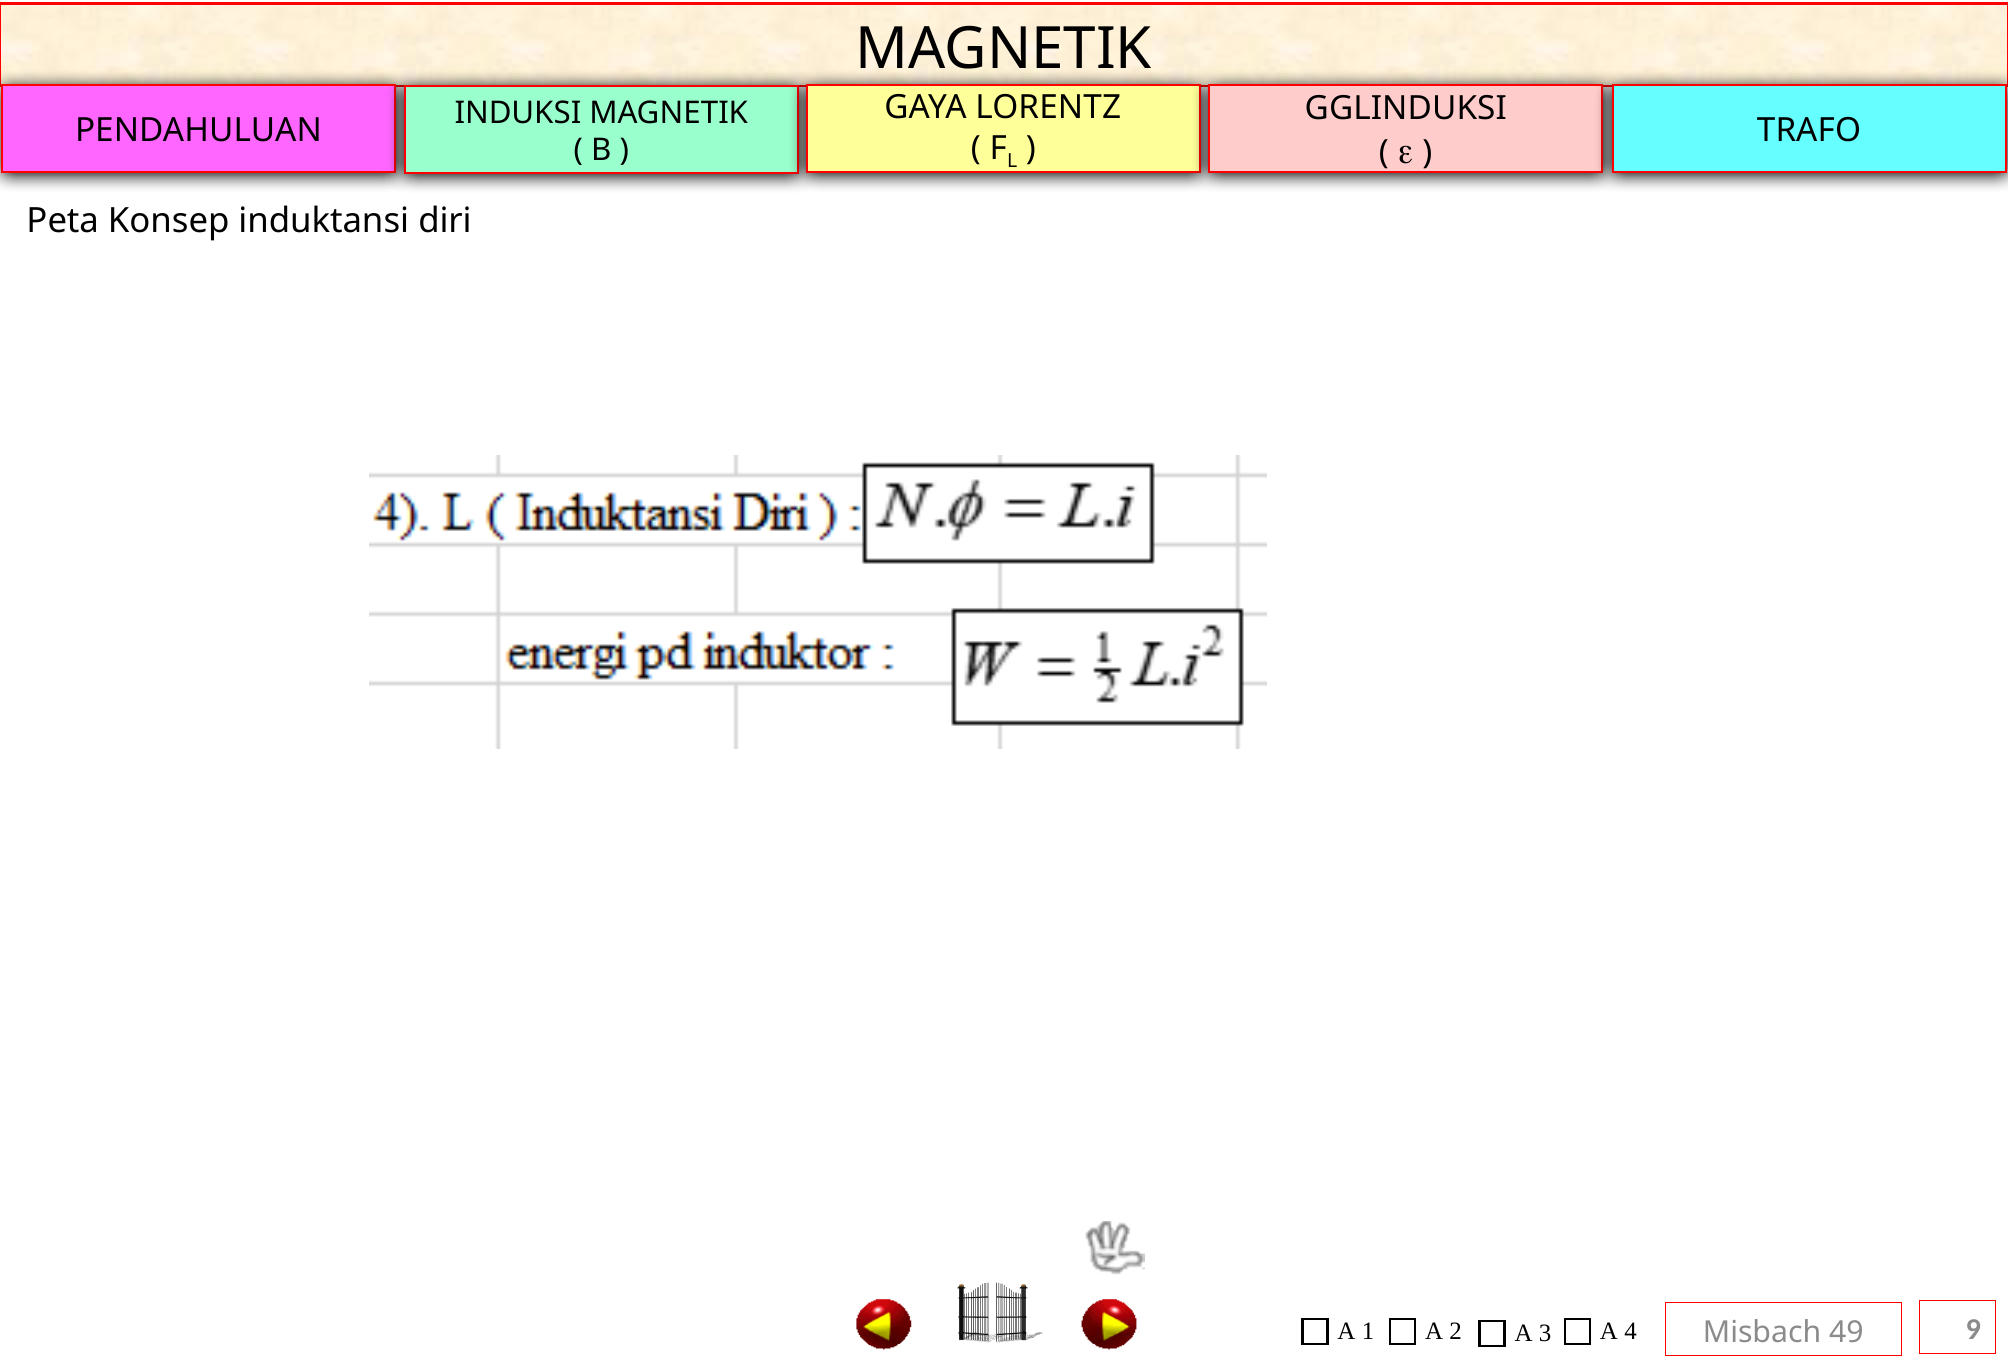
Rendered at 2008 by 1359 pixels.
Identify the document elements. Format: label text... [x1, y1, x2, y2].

title Peta Konsep induktansi diri [11, 190, 521, 253]
picture [940, 1278, 1055, 1349]
picture [1, 5, 2007, 85]
picture [847, 1297, 921, 1353]
picture [1072, 1297, 1145, 1353]
picture [1079, 1221, 1145, 1289]
slide_number 9 [1919, 1300, 1996, 1354]
footer Misbach 49 [1665, 1302, 1902, 1356]
picture [369, 455, 1267, 749]
